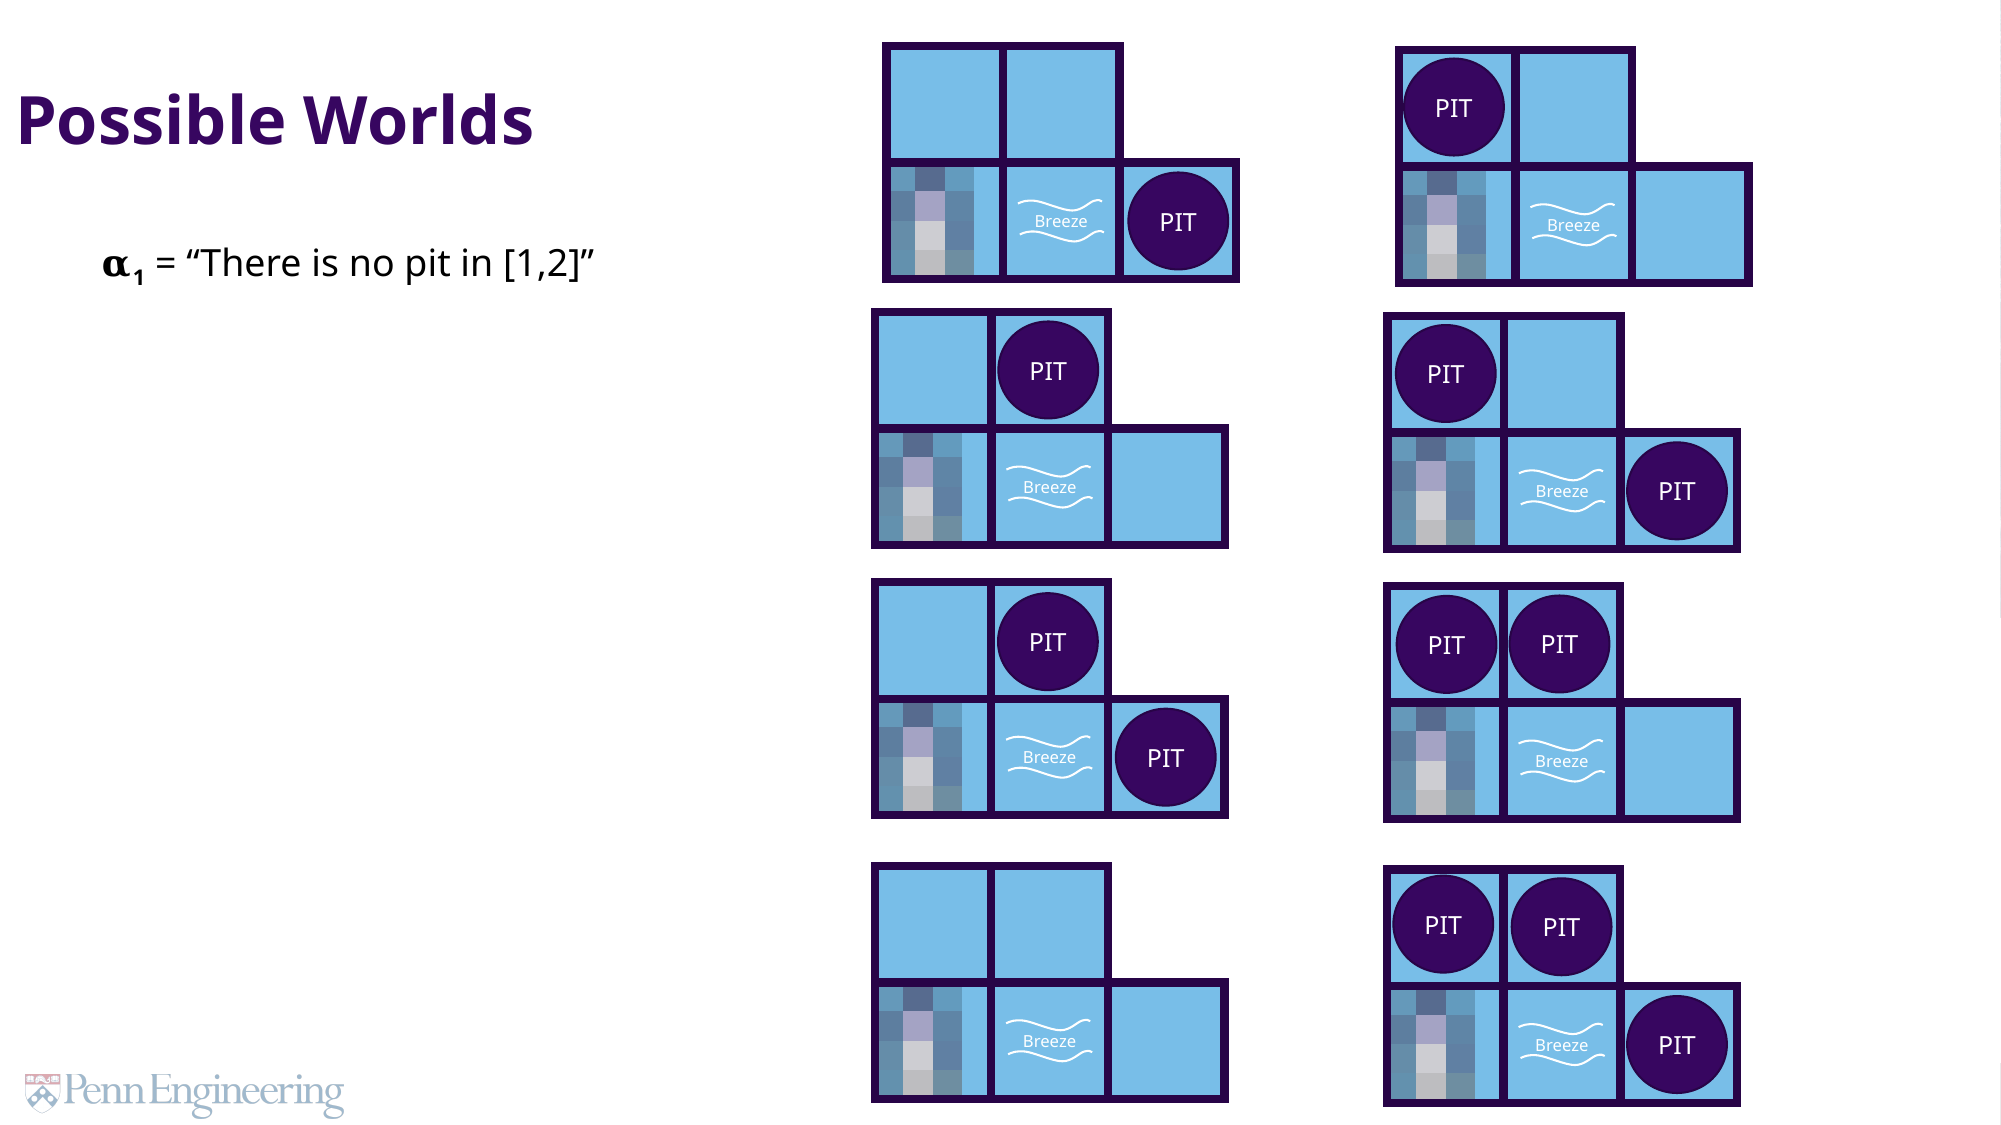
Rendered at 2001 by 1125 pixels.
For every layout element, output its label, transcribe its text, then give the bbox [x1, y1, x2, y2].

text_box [1387, 556, 1916, 820]
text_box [874, 282, 1404, 546]
text_box 𝛂1 = “There is no pit in [1,2]” [85, 231, 610, 297]
title Possible Worlds [0, 59, 882, 187]
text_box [1387, 286, 1916, 550]
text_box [886, 16, 1415, 280]
text_box 4 [25, 1074, 351, 1119]
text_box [1387, 840, 1916, 1103]
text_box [874, 553, 1403, 816]
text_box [874, 836, 1403, 1099]
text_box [1398, 20, 1928, 283]
